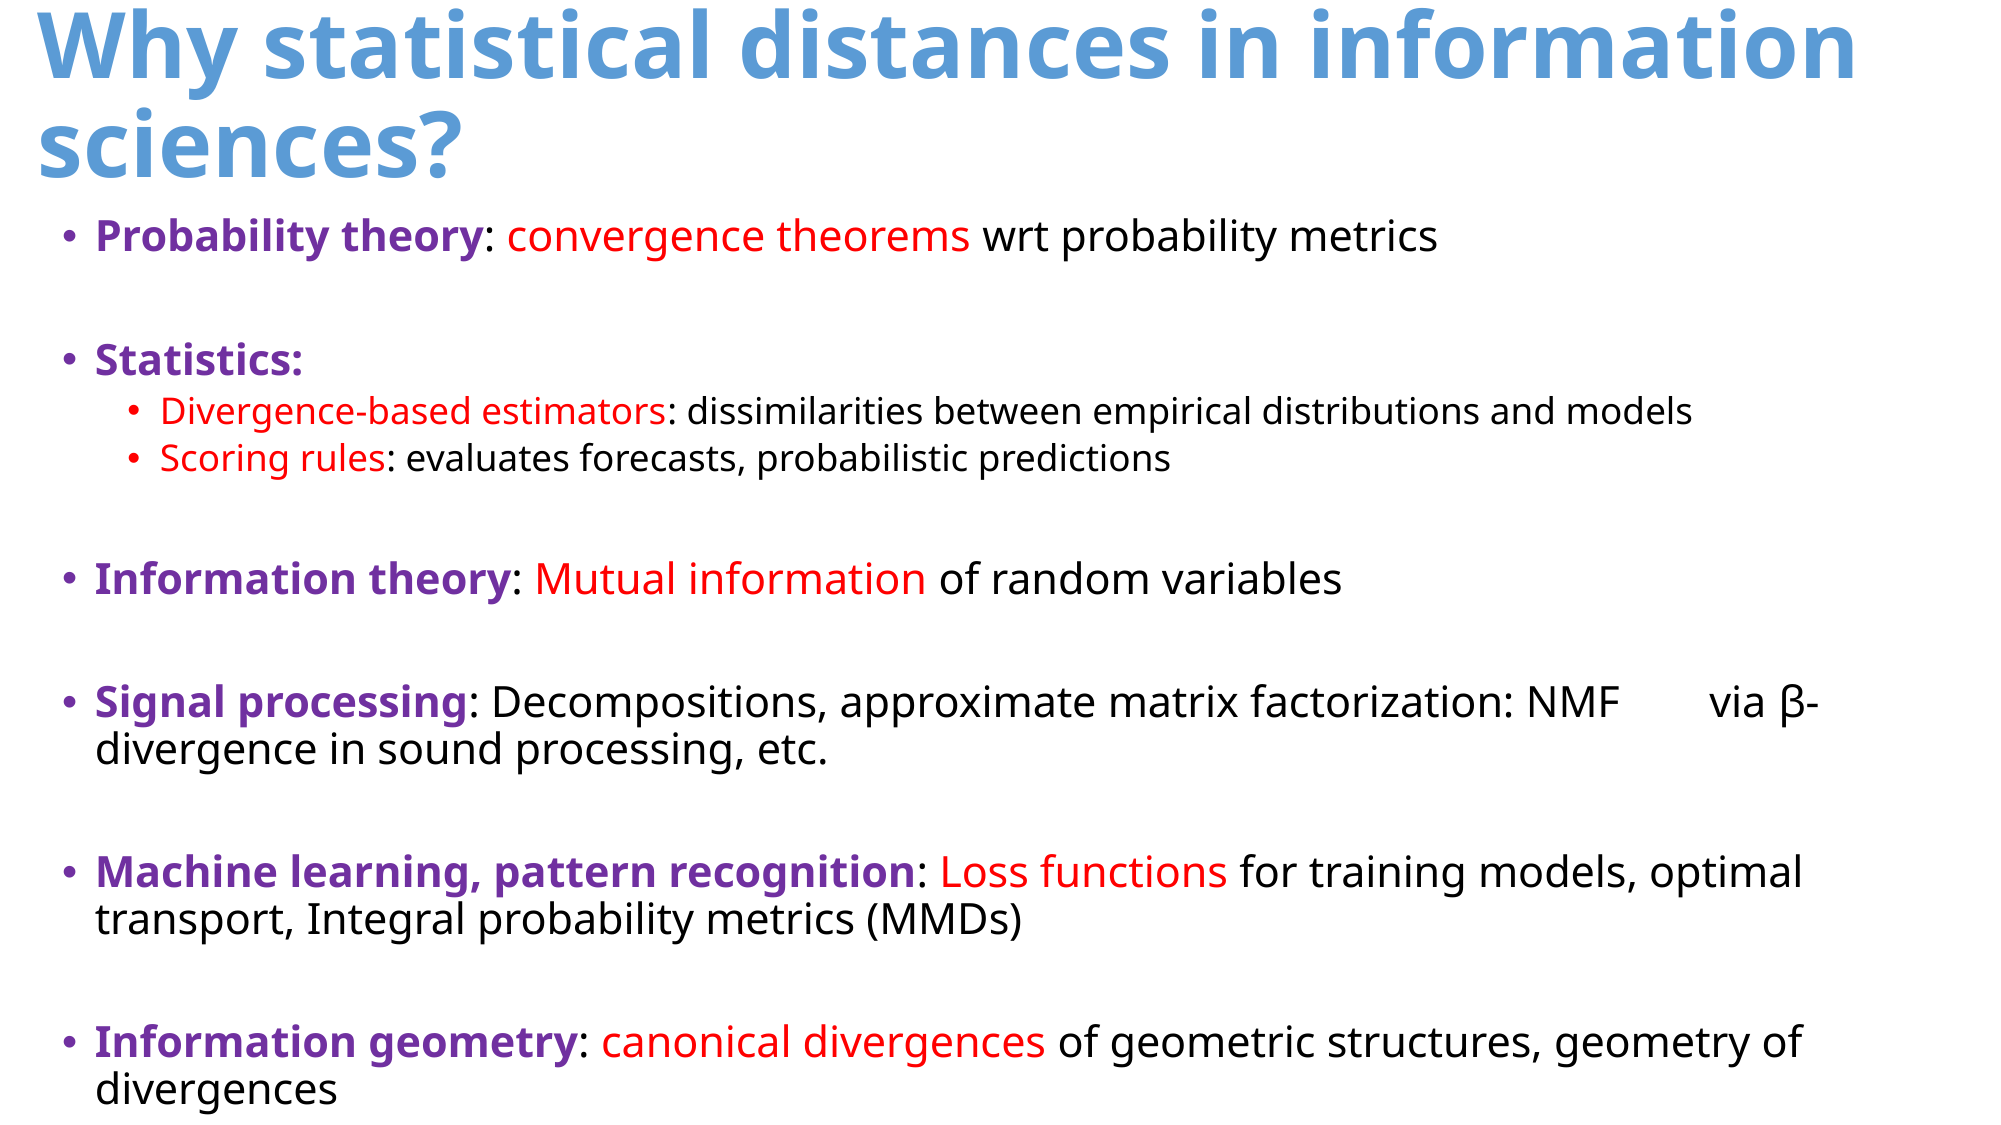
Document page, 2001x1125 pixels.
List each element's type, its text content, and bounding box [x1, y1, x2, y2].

title Why statistical distances in information sciences? [22, 0, 2000, 207]
list Probability theory: convergence theorems wrt probability metrics Statistics: Divergence-based estimators: dissimilarities between empirical distributions and models Scoring rules: evaluates forecasts, probabilistic predictions Information theory: Mutual information of random variables Signal processing: Decompositions, approximate matrix factorization: NMF via β-divergence in sound processing, etc. Machine learning, pattern recognition: Loss functions for training models, optimal transport, Integral probability metrics (MMDs) Information geometry: canonical divergences of geometric structures, geometry of divergences [47, 207, 1979, 1125]
